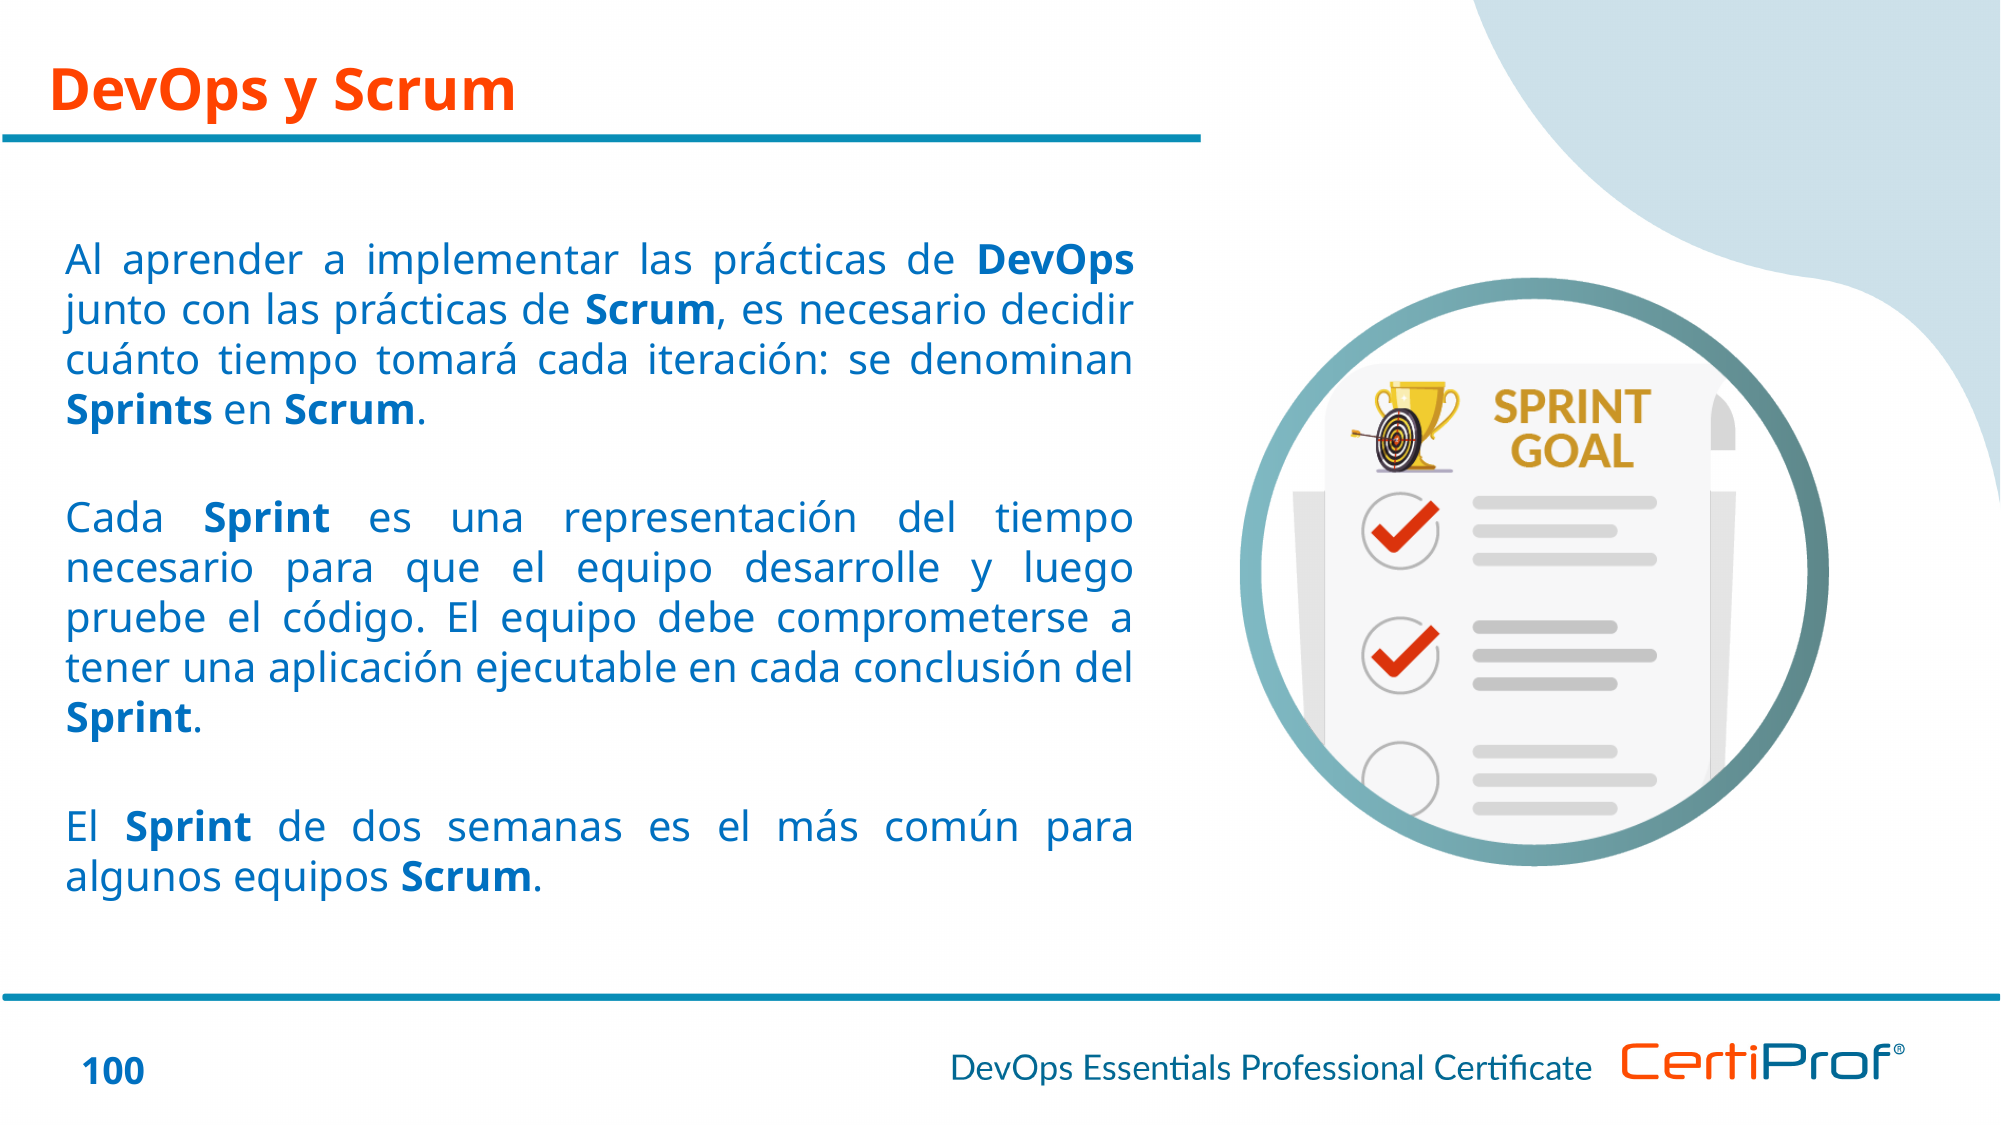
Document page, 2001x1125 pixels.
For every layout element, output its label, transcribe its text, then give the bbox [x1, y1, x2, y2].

text_box DevOps y Scrum [33, 45, 1039, 131]
picture [0, 0, 2001, 1125]
text_box Al aprender a implementar las prácticas de DevOps junto con las prácticas de Scrum, es necesario decidir cuánto tiempo tomará cada iteración: se denominan Sprints en Scrum. Cada Sprint es una representación del tiempo necesario para que el equipo desarrolle y luego pruebe el código. El equipo debe comprometerse a tener una aplicación ejecutable en cada conclusión del Sprint. El Sprint de dos semanas es el más común para algunos equipos Scrum. [50, 224, 1150, 913]
